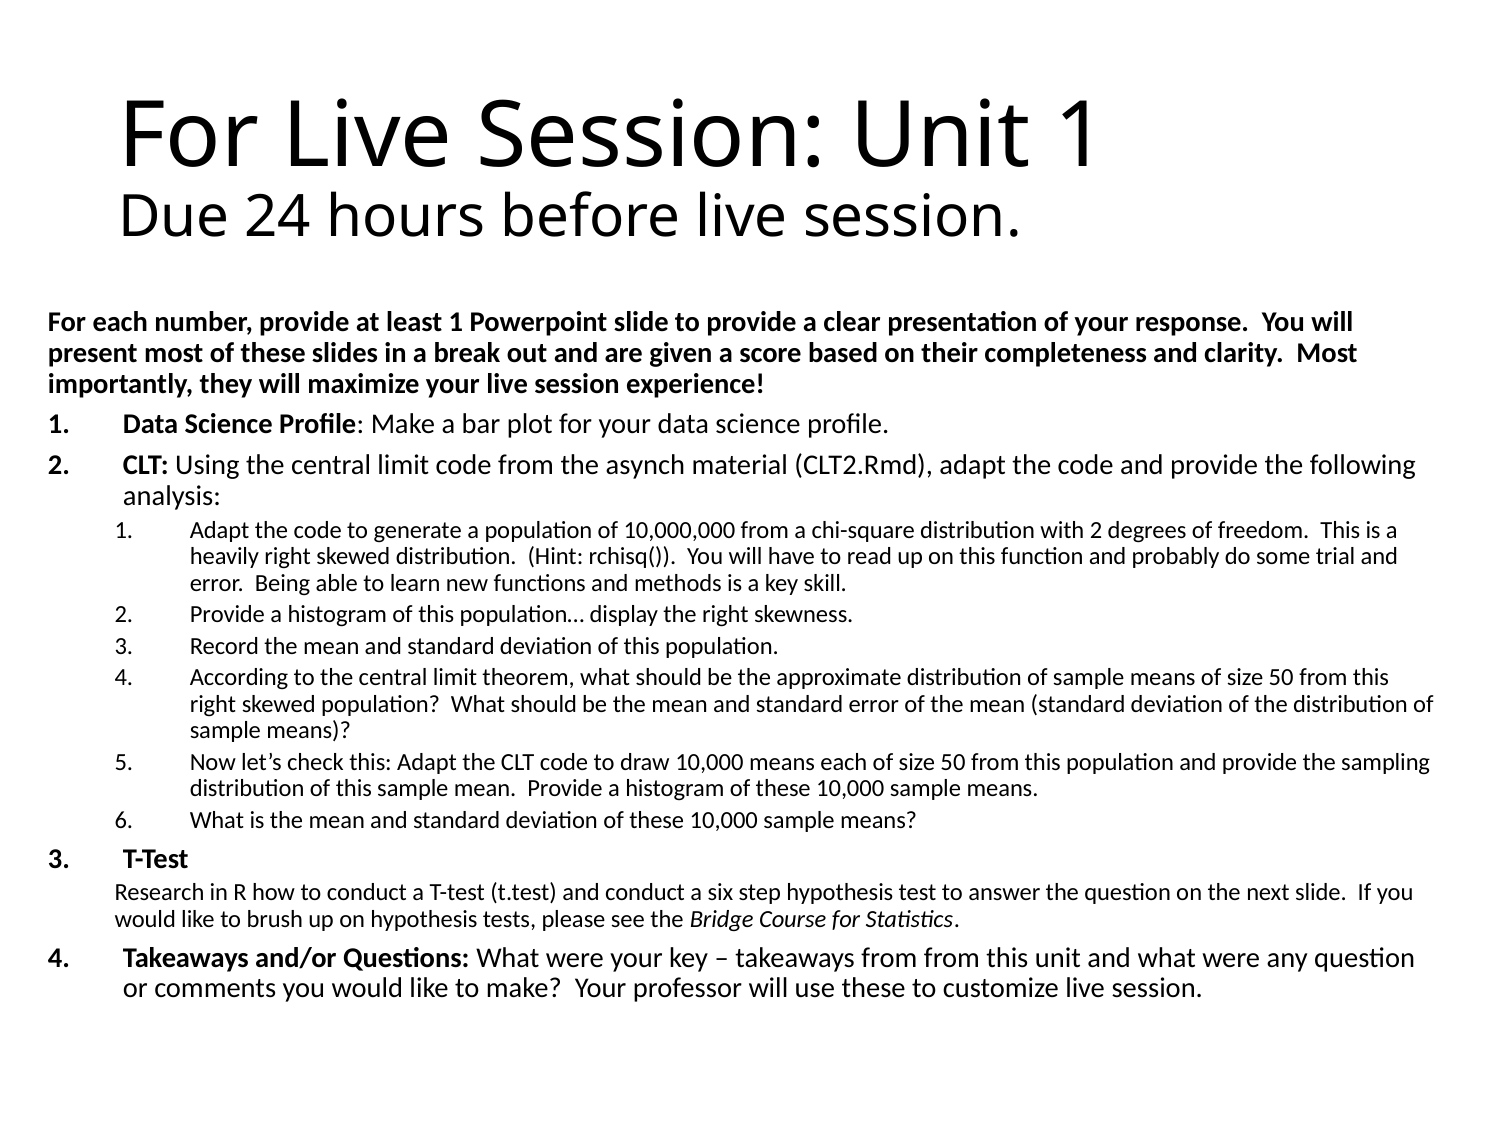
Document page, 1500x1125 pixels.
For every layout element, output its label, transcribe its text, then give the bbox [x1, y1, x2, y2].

list For each number, provide at least 1 Powerpoint slide to provide a clear presentation of your response. You will present most of these slides in a break out and are given a score based on their completeness and clarity. Most importantly, they will maximize your live session experience! Data Science Profile: Make a bar plot for your data science profile. CLT: Using the central limit code from the asynch material (CLT2.Rmd), adapt the code and provide the following analysis: Adapt the code to generate a population of 10,000,000 from a chi-square distribution with 2 degrees of freedom. This is a heavily right skewed distribution. (Hint: rchisq()). You will have to read up on this function and probably do some trial and error. Being able to learn new functions and methods is a key skill. Provide a histogram of this population… display the right skewness. Record the mean and standard deviation of this population. According to the central limit theorem, what should be the approximate distribution of sample means of size 50 from this right skewed population? What should be the mean and standard error of the mean (standard deviation of the distribution of sample means)? Now let’s check this: Adapt the CLT code to draw 10,000 means each of size 50 from this population and provide the sampling distribution of this sample mean. Provide a histogram of these 10,000 sample means. What is the mean and standard deviation of these 10,000 sample means? T-Test Research in R how to conduct a T-test (t.test) and conduct a six step hypothesis test to answer the question on the next slide. If you would like to brush up on hypothesis tests, please see the Bridge Course for Statistics. Takeaways and/or Questions: What were your key – takeaways from from this unit and what were any question or comments you would like to make? Your professor will use these to customize live session. [32, 299, 1454, 1014]
title For Live Session: Unit 1 Due 24 hours before live session. [103, 59, 1397, 278]
